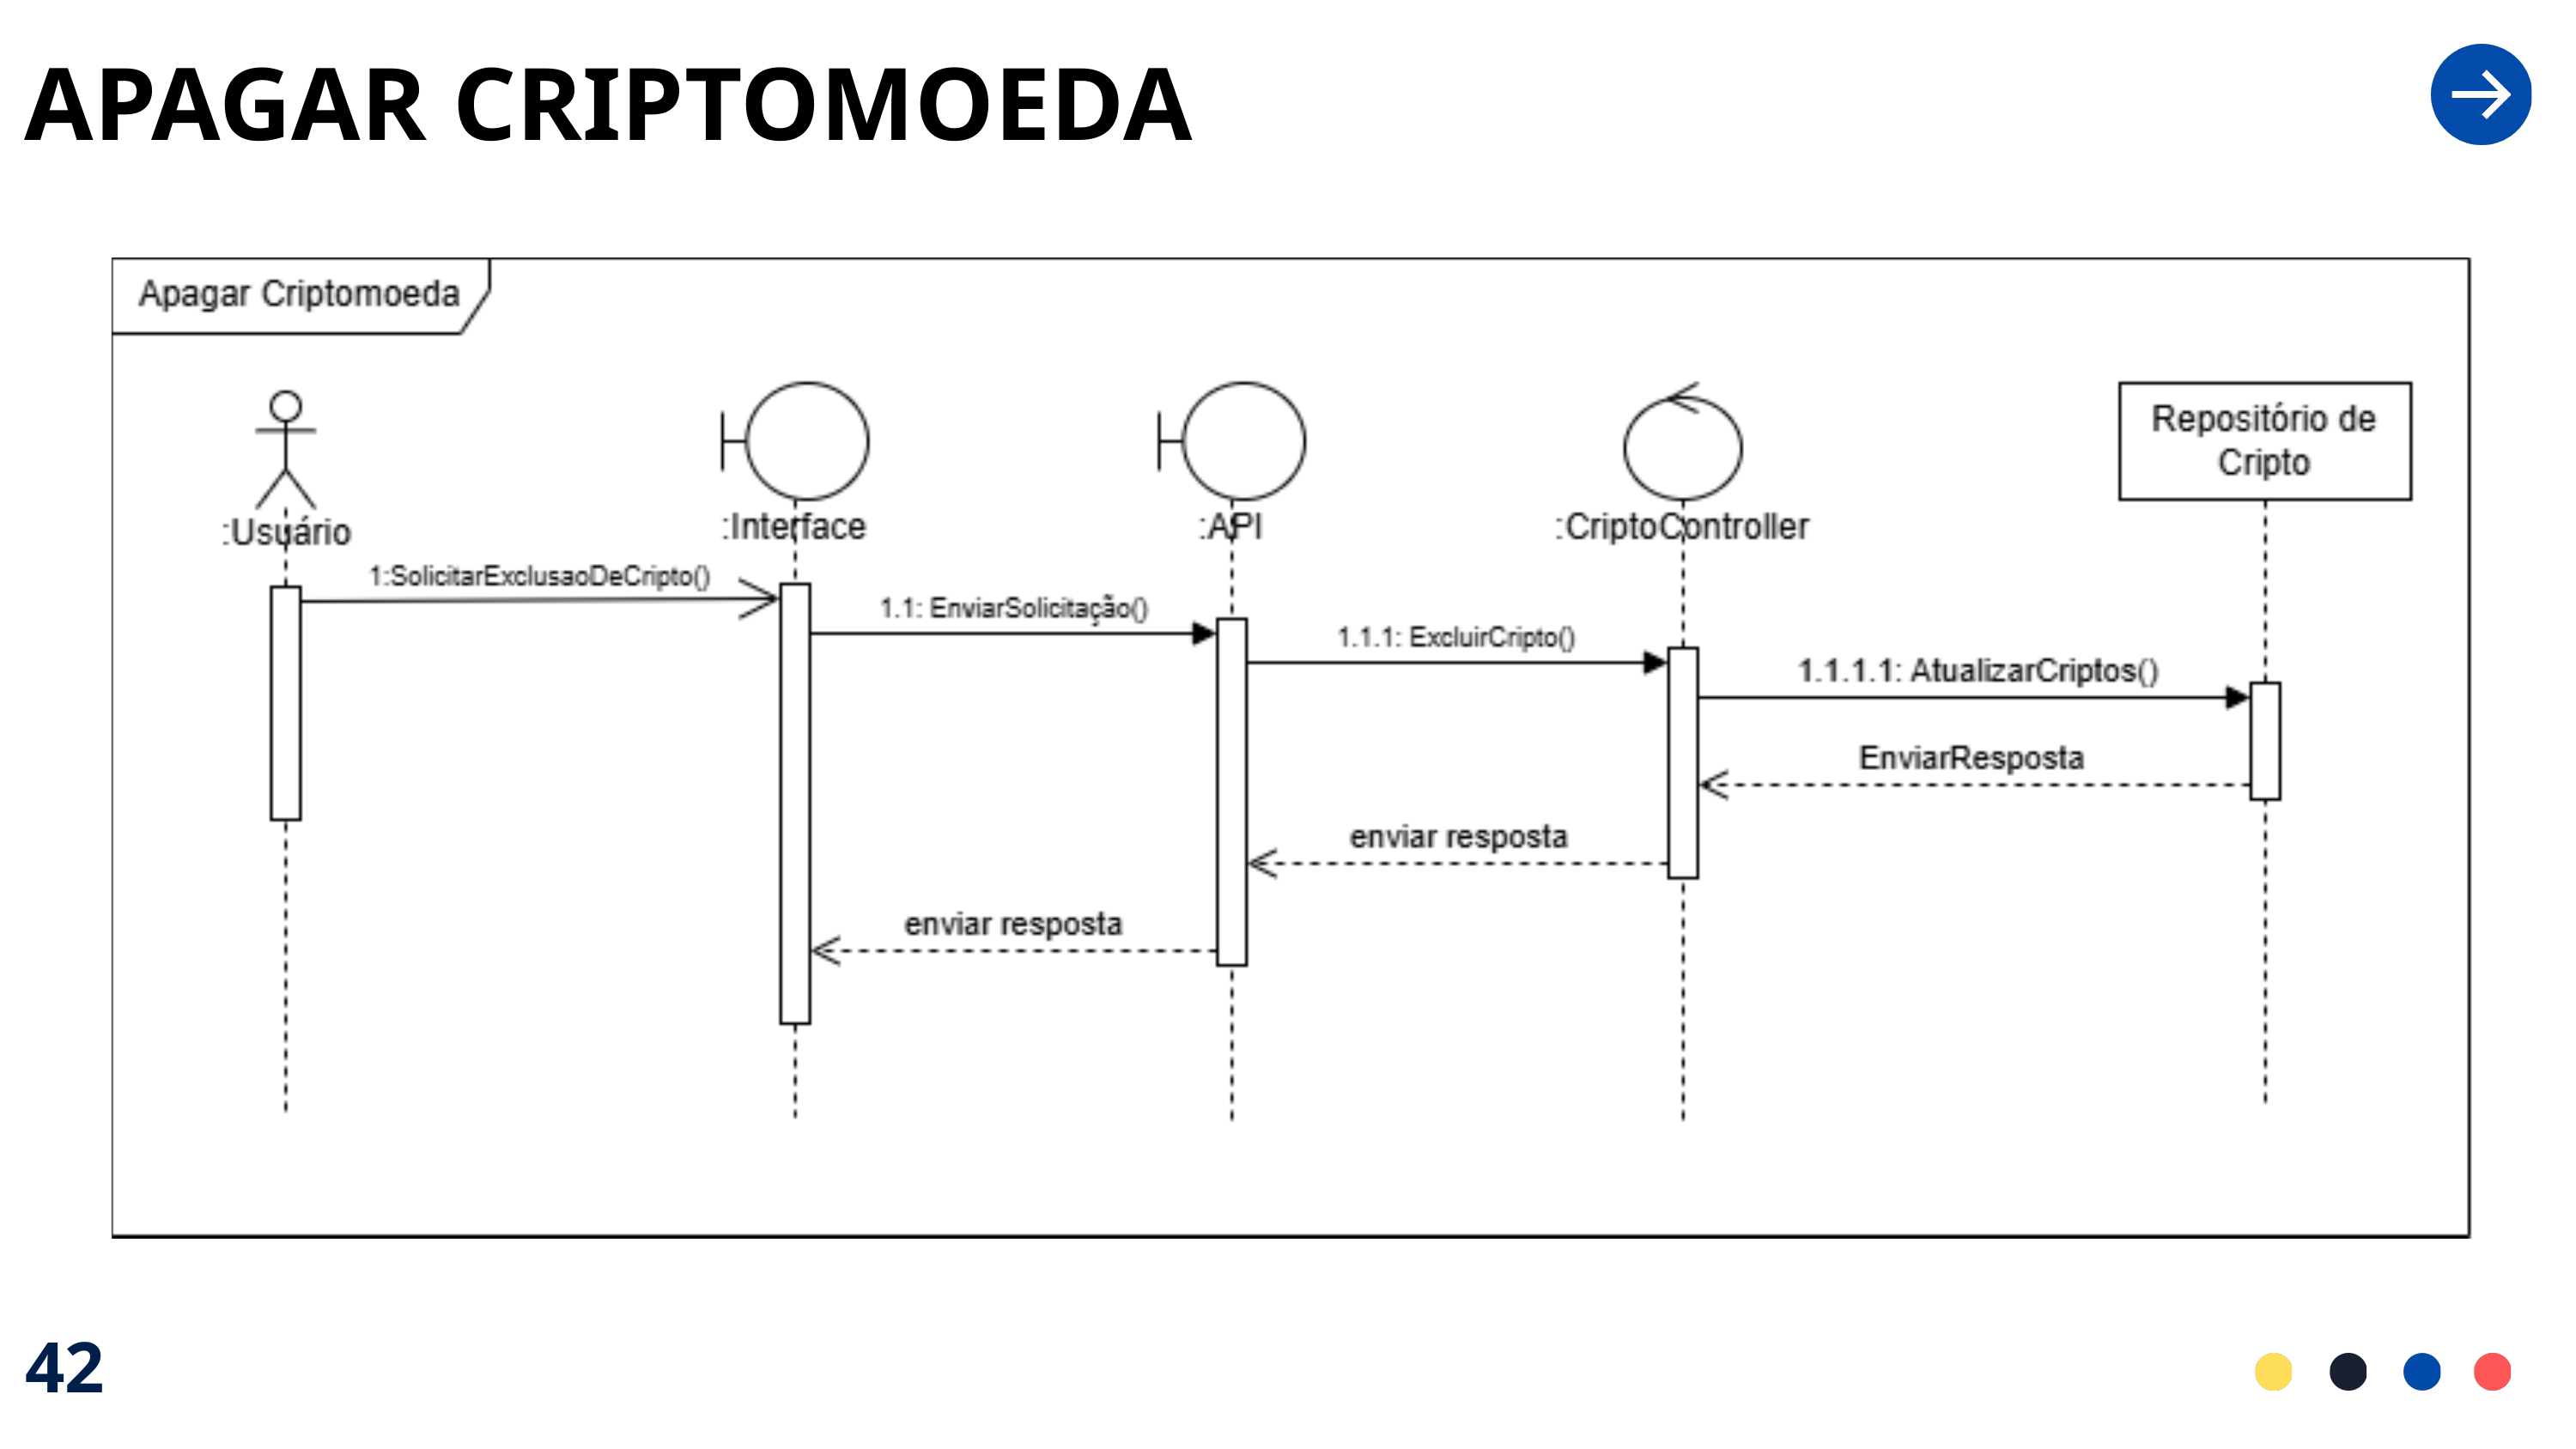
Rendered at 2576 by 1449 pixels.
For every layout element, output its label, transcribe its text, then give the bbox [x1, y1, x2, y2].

text_box 42 [25, 1309, 145, 1408]
text_box [111, 258, 2475, 1239]
text_box APAGAR CRIPTOMOEDA [25, 51, 1255, 161]
text_box [2330, 1353, 2367, 1391]
text_box [2255, 1353, 2293, 1391]
text_box [2474, 1353, 2512, 1391]
text_box [2451, 70, 2512, 119]
text_box [2403, 1353, 2441, 1391]
text_box [2431, 44, 2532, 145]
